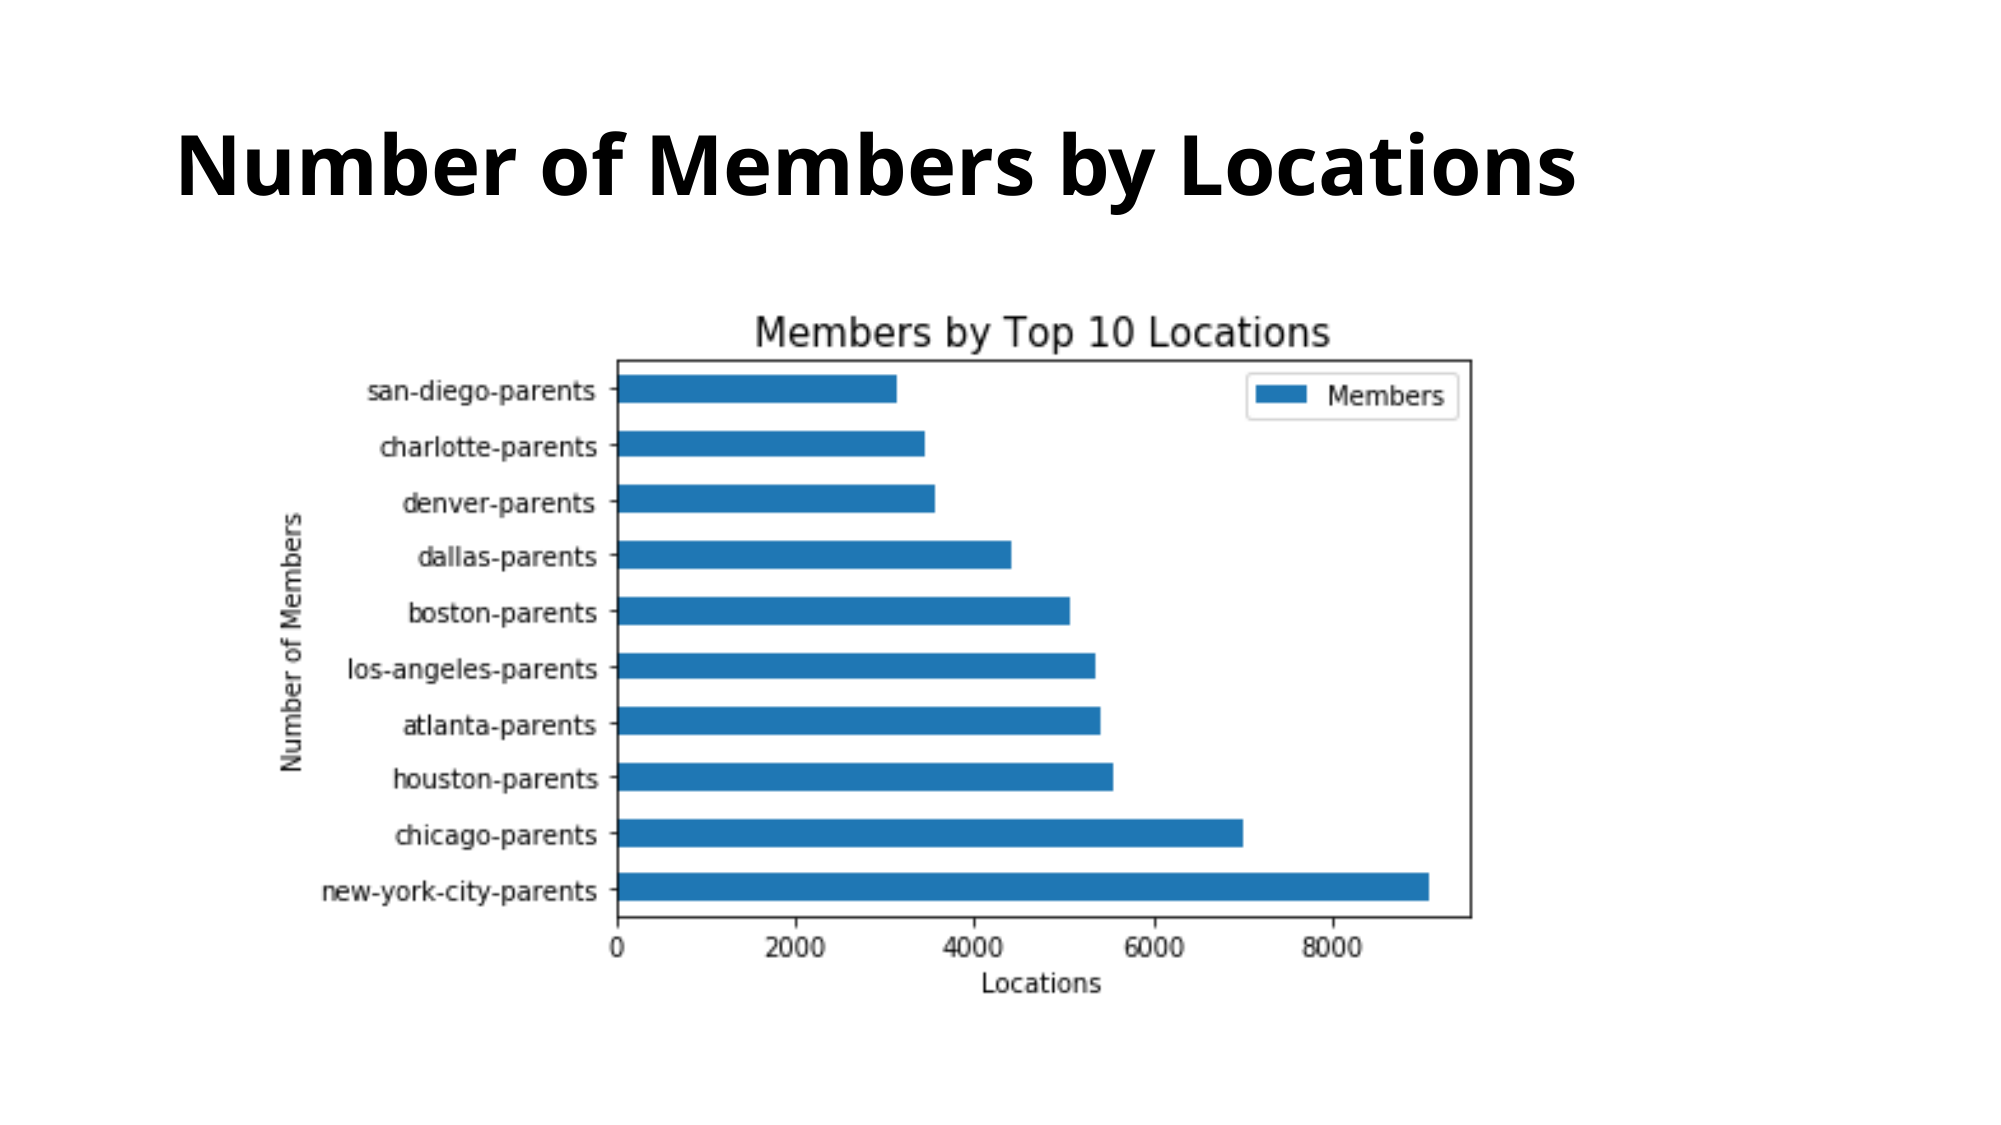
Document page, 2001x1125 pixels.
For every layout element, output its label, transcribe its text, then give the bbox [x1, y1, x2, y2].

picture [266, 299, 1496, 1014]
title Number of Members by Locations [137, 59, 1863, 278]
